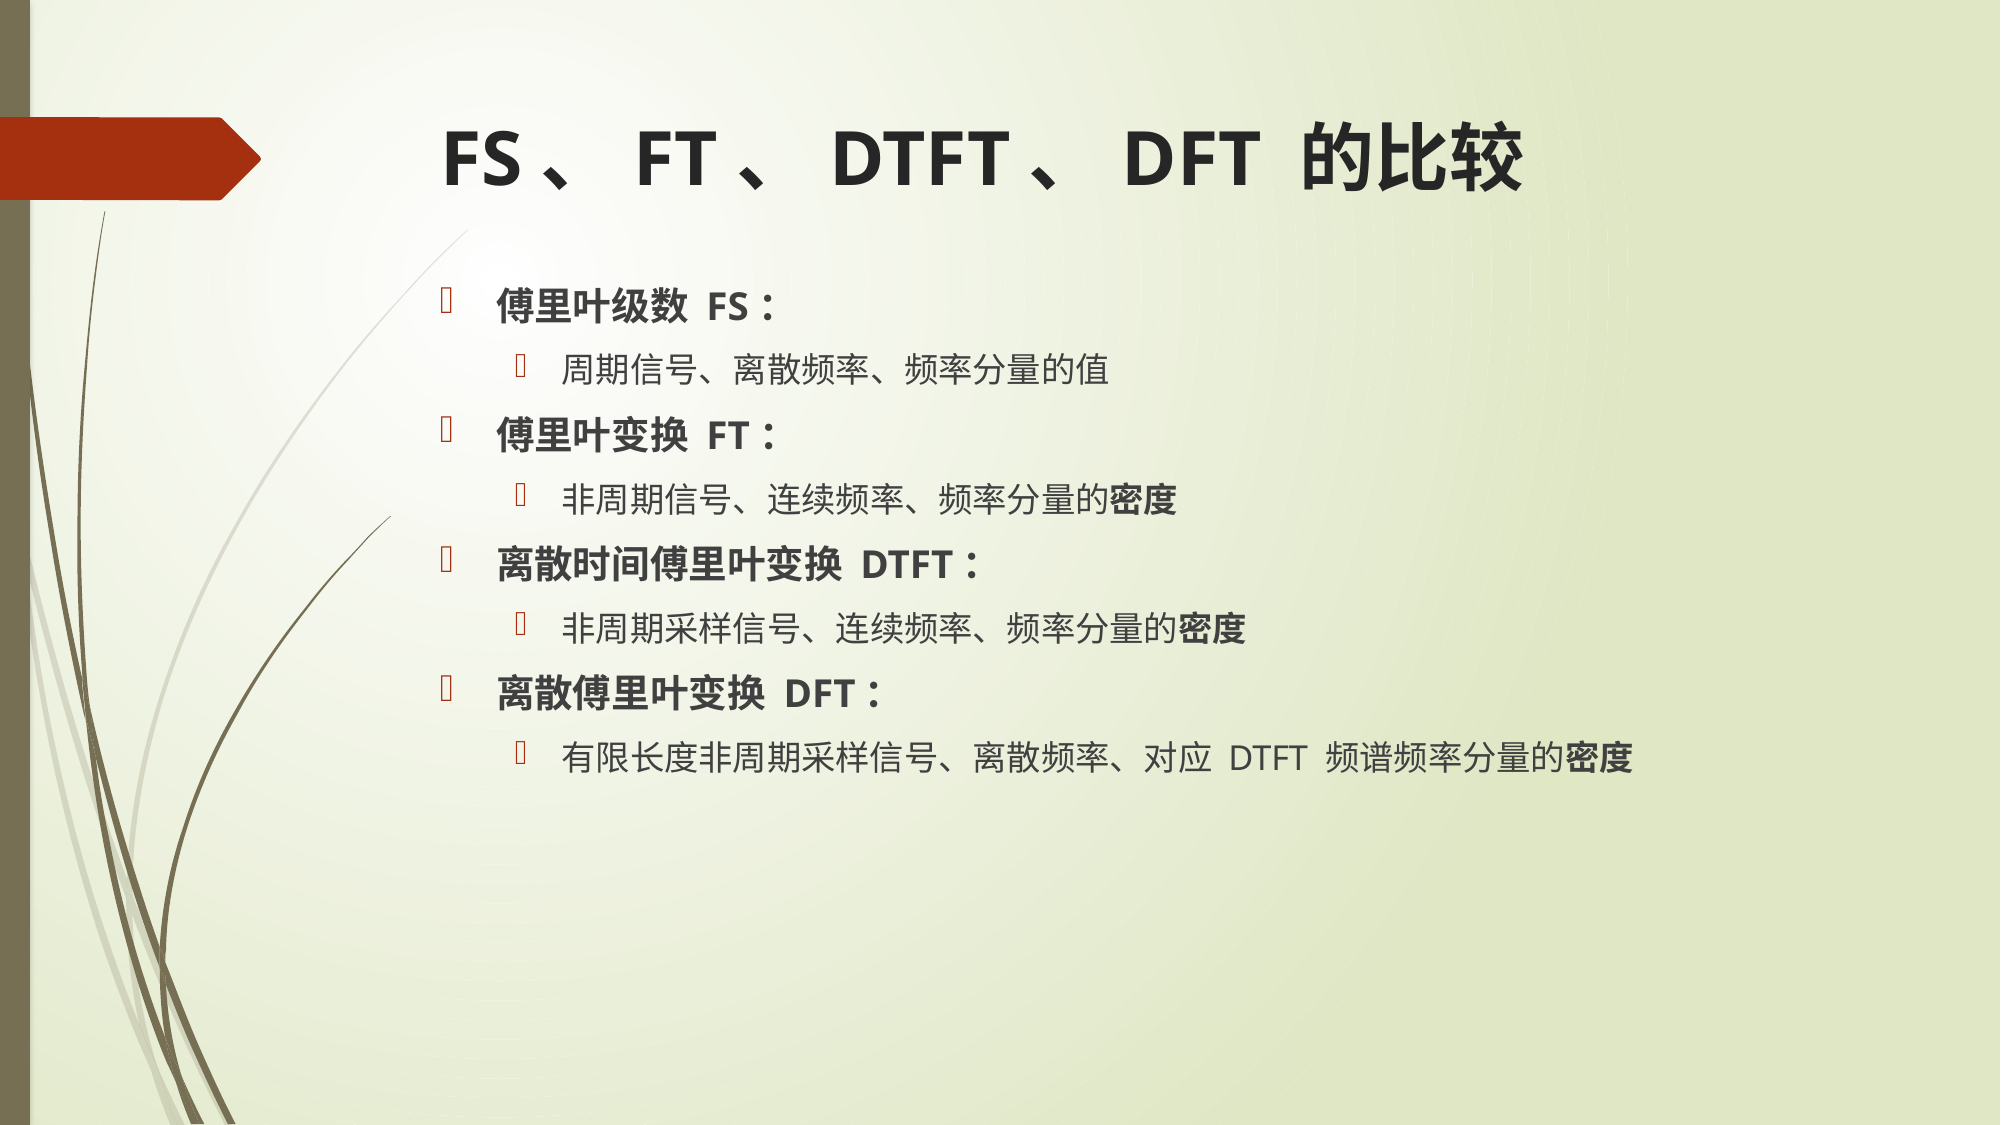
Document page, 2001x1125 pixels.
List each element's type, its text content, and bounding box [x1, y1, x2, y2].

list 傅里叶级数 FS： 周期信号、离散频率、频率分量的值 傅里叶变换 FT： 非周期信号、连续频率、频率分量的密度 离散时间傅里叶变换 DTFT： 非周期采样信号、连续频率、频率分量的密度 离散傅里叶变换 DFT： 有限长度非周期采样信号、离散频率、对应 DTFT 频谱频率分量的密度 [424, 274, 1888, 1009]
title FS、FT、DTFT、DFT 的比较 [425, 102, 1888, 274]
